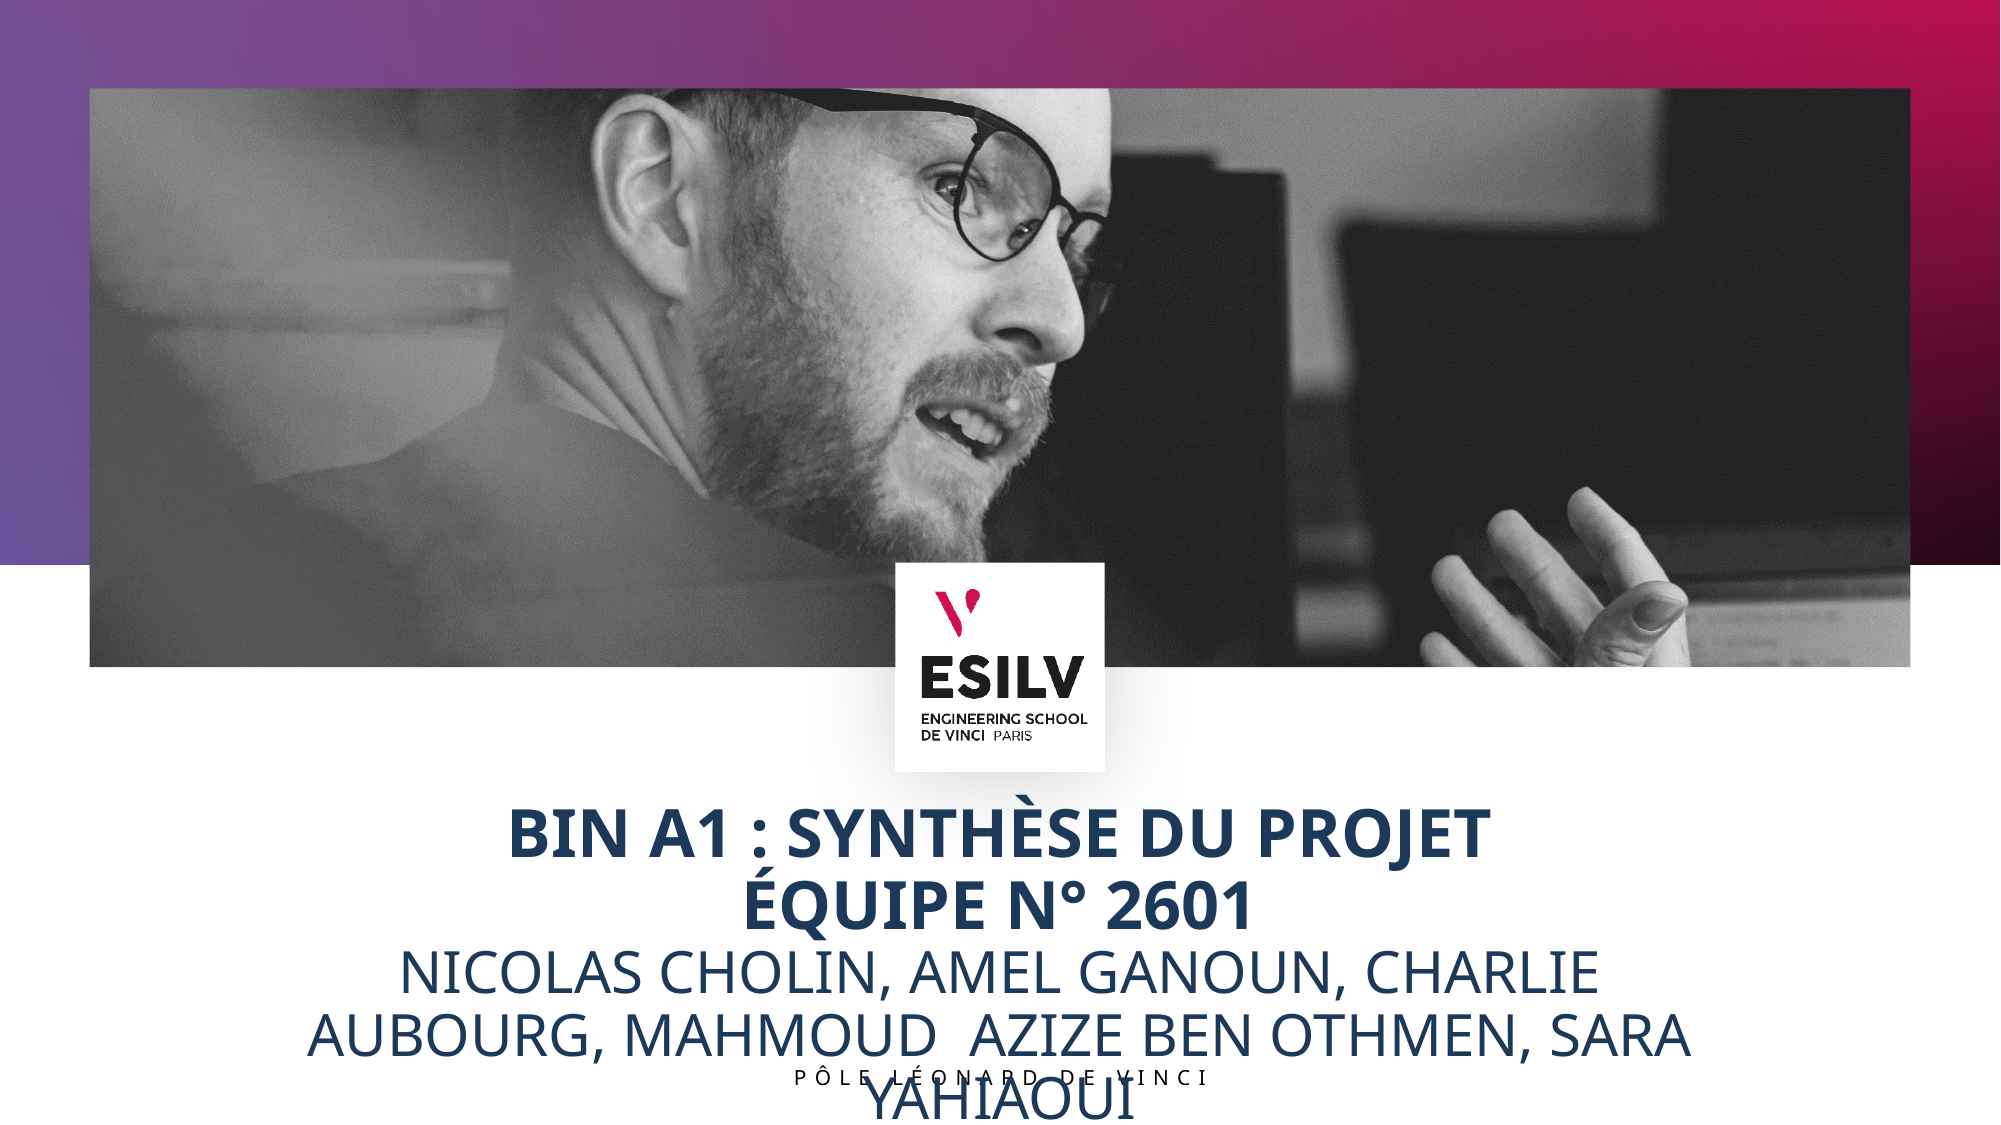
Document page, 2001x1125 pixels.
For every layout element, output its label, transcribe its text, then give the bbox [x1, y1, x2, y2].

picture [0, 0, 2001, 772]
list BIN A1 : Synthèse Du PROJET Équipe n° 2601 Nicolas CHOLIN, Amel GANOUN, Charlie AUBOURG, Mahmoud Azize BEN OTHMEN, Sara YAhIAOUI [305, 799, 1695, 927]
